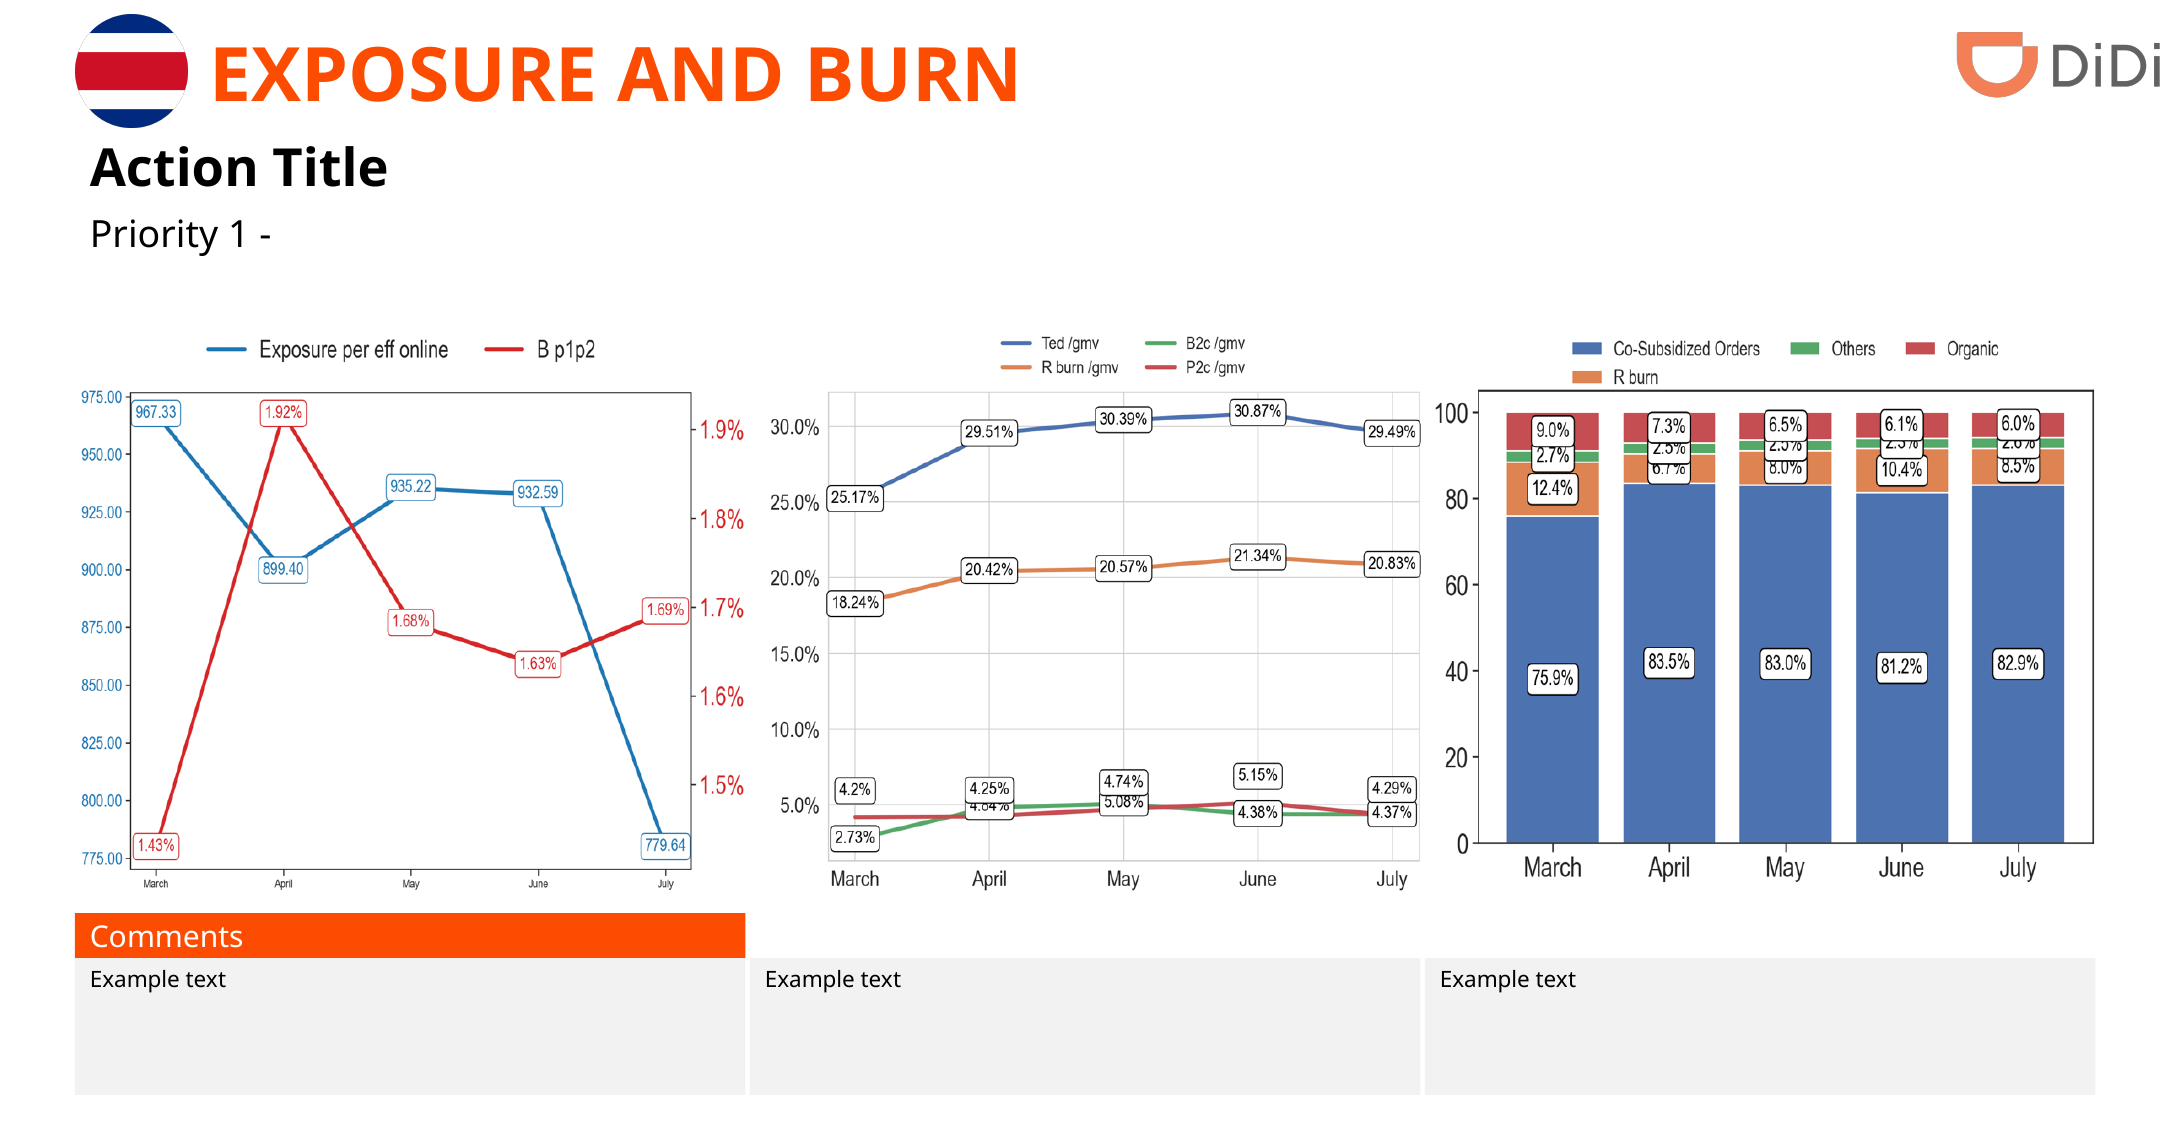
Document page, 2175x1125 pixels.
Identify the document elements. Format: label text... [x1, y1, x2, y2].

text_box Action Title [74, 127, 2175, 202]
text_box EXPOSURE AND BURN [194, 15, 1800, 127]
text_box Example text [74, 958, 746, 1095]
text_box Priority 1 - [74, 202, 2175, 263]
picture [1949, 1, 2175, 129]
text_box Comments [74, 921, 746, 958]
text_box Example text [749, 958, 1421, 1095]
picture [74, 322, 2101, 914]
picture [74, 14, 188, 128]
text_box Example text [1424, 958, 2096, 1095]
